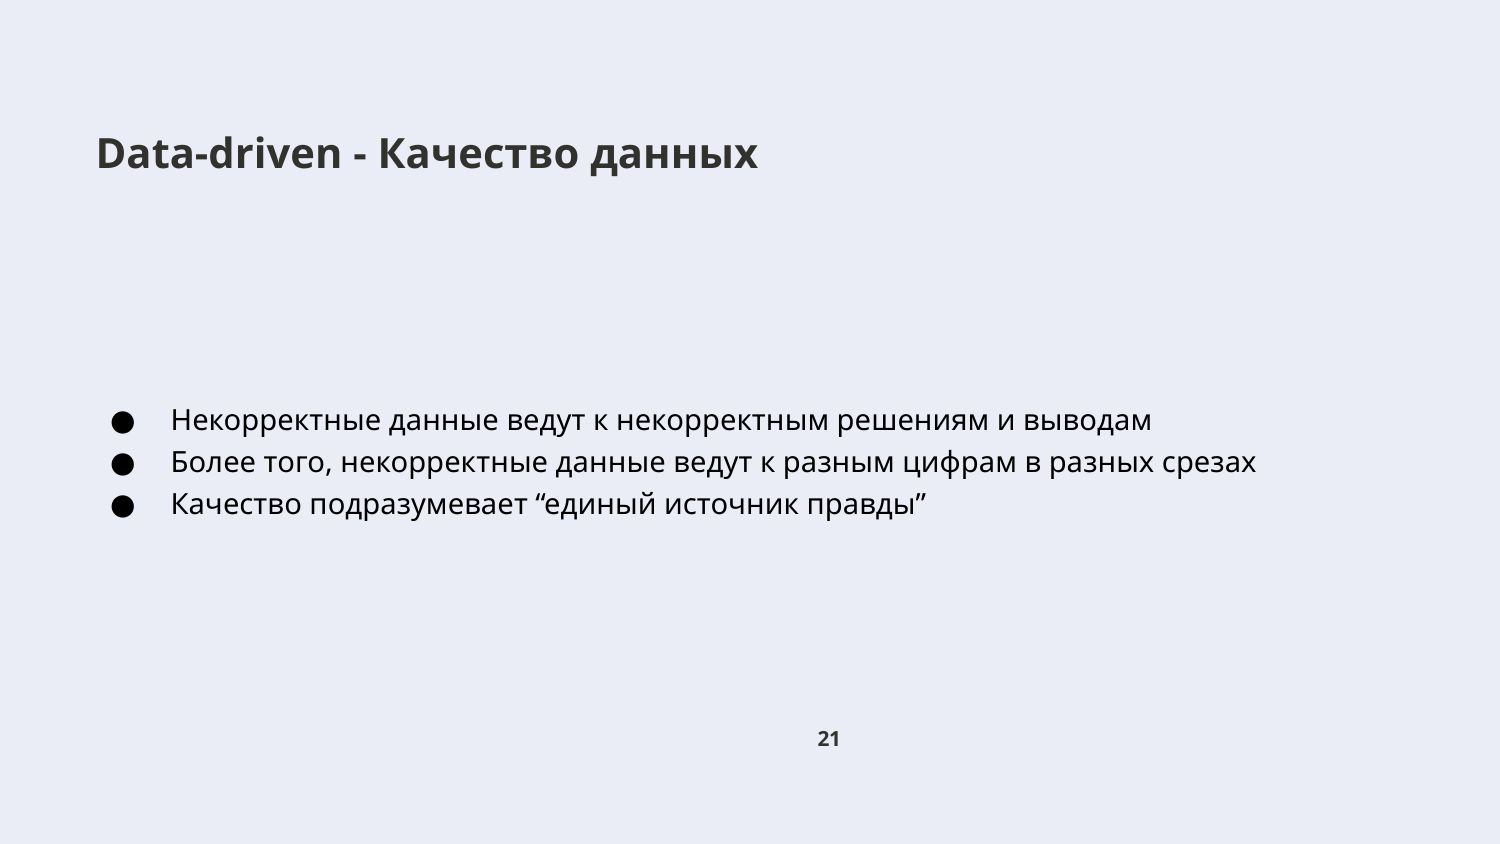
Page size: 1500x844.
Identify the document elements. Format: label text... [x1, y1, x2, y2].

list Некорректные данные ведут к некорректным решениям и выводам Более того, некорректные данные ведут к разным цифрам в разных срезах Качество подразумевает “единый источник правды” [84, 253, 1364, 662]
slide_number ‹#› [773, 708, 886, 770]
title Data-driven - Качество данных [84, 84, 1364, 227]
